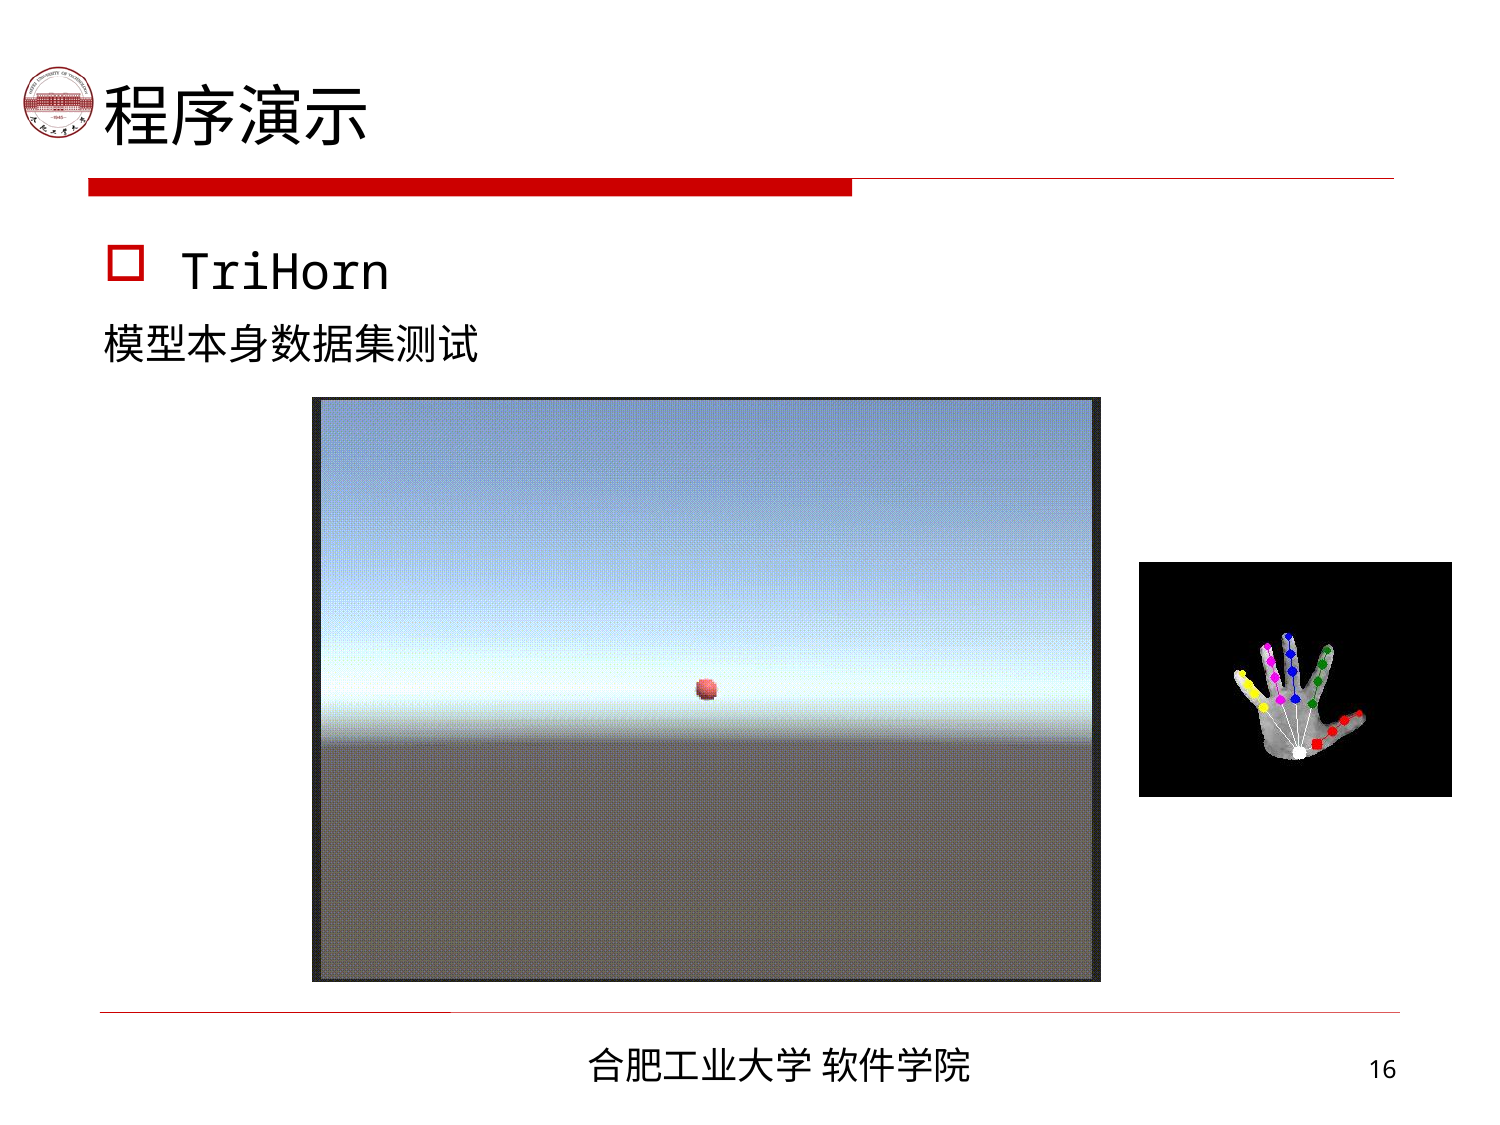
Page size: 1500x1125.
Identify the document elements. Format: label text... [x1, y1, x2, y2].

picture [1139, 562, 1453, 797]
picture [312, 396, 1101, 982]
list TriHorn 模型本身数据集测试 [88, 219, 1413, 404]
title 程序演示 [88, 38, 1402, 162]
picture [11, 55, 88, 143]
